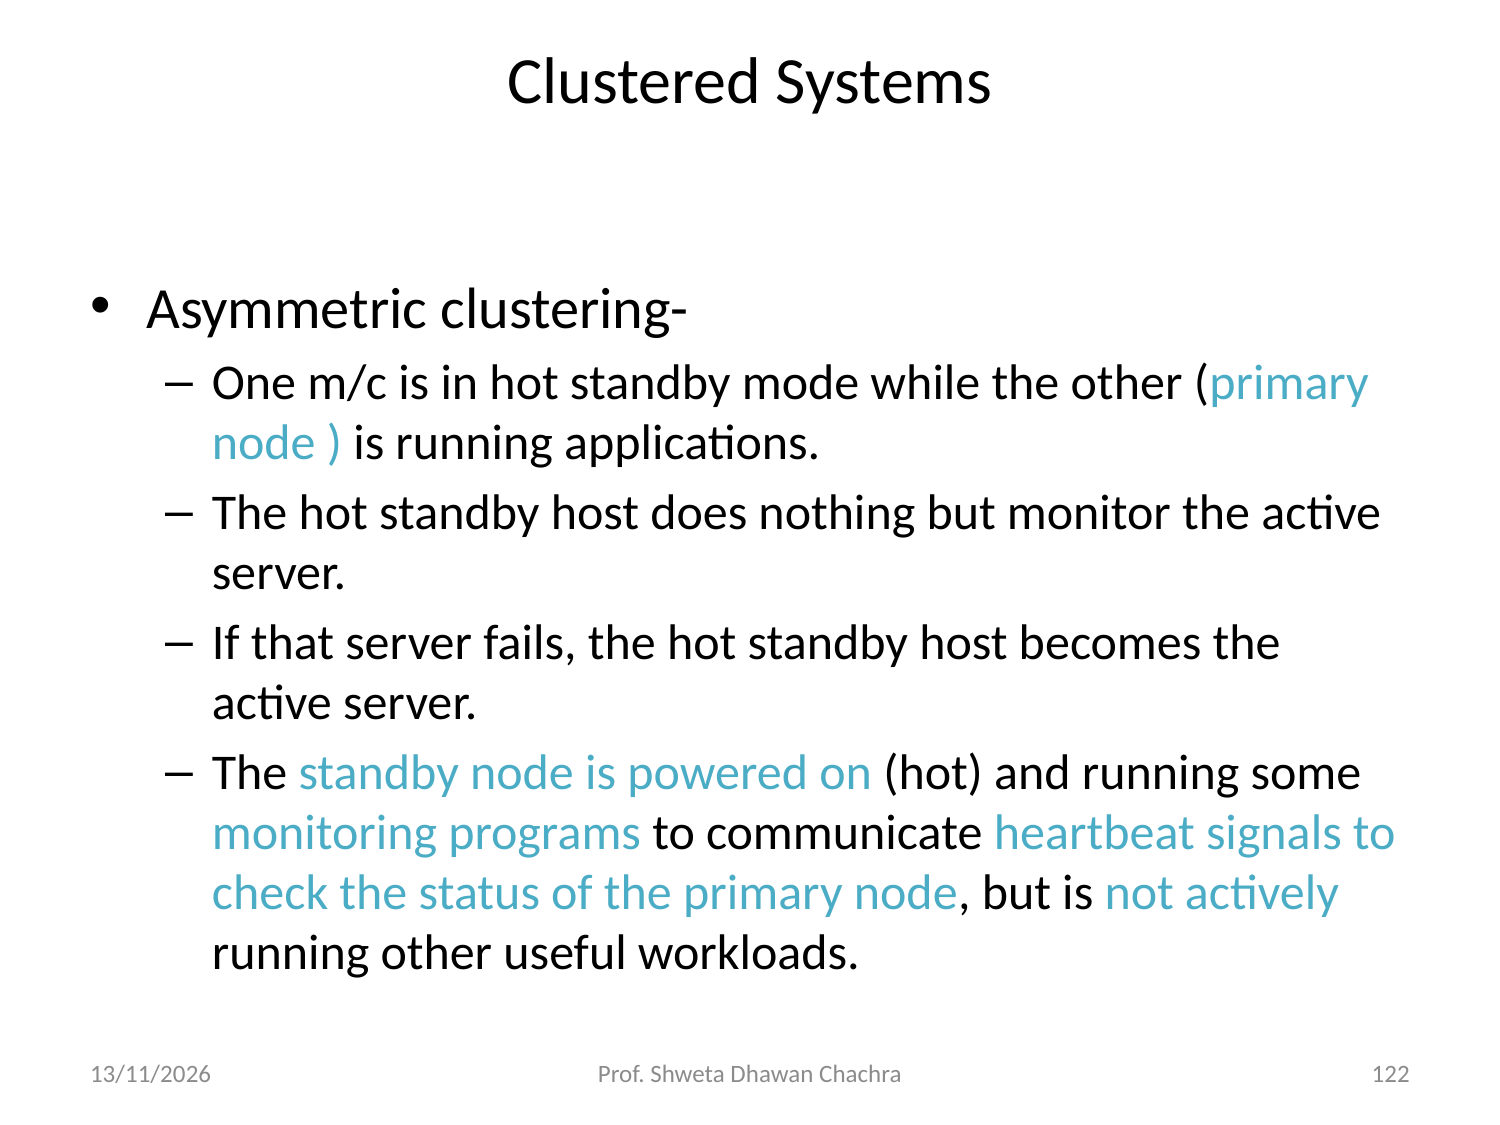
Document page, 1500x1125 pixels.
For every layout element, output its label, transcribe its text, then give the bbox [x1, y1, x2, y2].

title Clustered Systems [75, 29, 1425, 125]
slide_number 122 [1074, 1042, 1425, 1103]
footer Prof. Shweta Dhawan Chachra [512, 1042, 988, 1103]
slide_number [75, 1042, 425, 1103]
list Asymmetric clustering- One m/c is in hot standby mode while the other (primary node ) is running applications. The hot standby host does nothing but monitor the active server. If that server fails, the hot standby host becomes the active server. The standby node is powered on (hot) and running some monitoring programs to communicate heartbeat signals to check the status of the primary node, but is not actively running other useful workloads. [75, 262, 1425, 1005]
